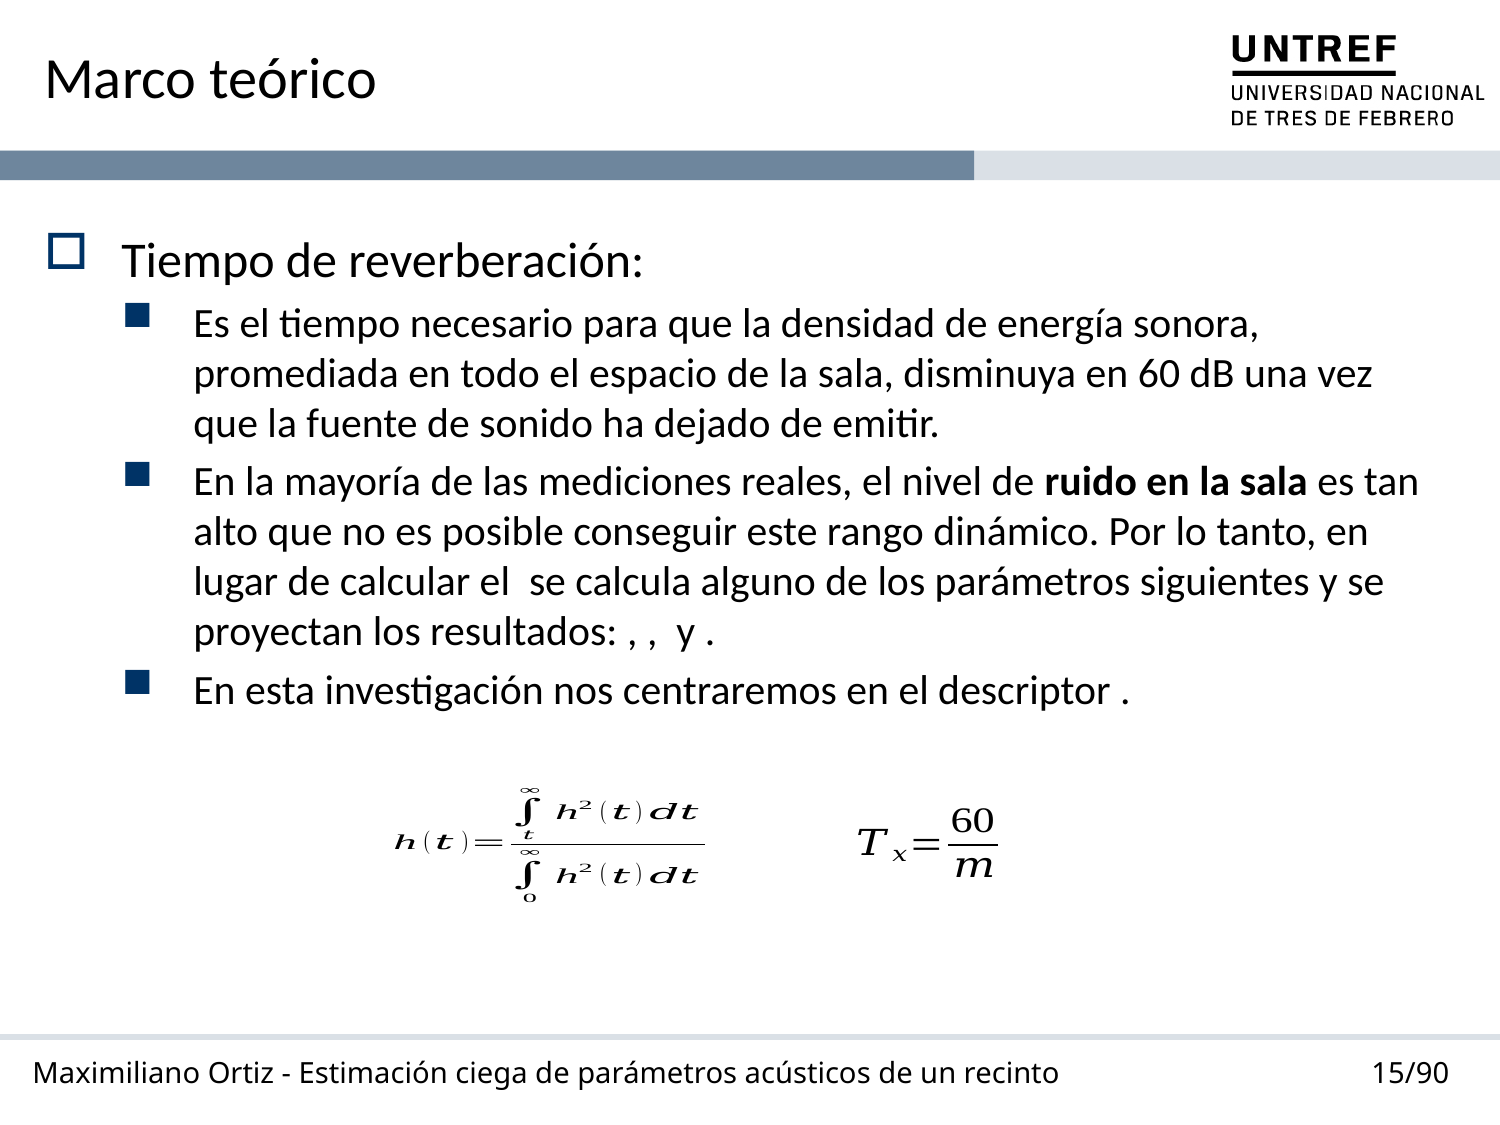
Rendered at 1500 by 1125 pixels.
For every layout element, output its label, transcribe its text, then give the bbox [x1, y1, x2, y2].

text_box Maximiliano Ortiz - Estimación ciega de parámetros acústicos de un recinto [17, 1046, 1187, 1111]
text_box 15/90 [1187, 1046, 1465, 1111]
text_box [725, 537, 775, 588]
picture [1224, 31, 1495, 132]
title Marco teórico [29, 14, 1211, 136]
